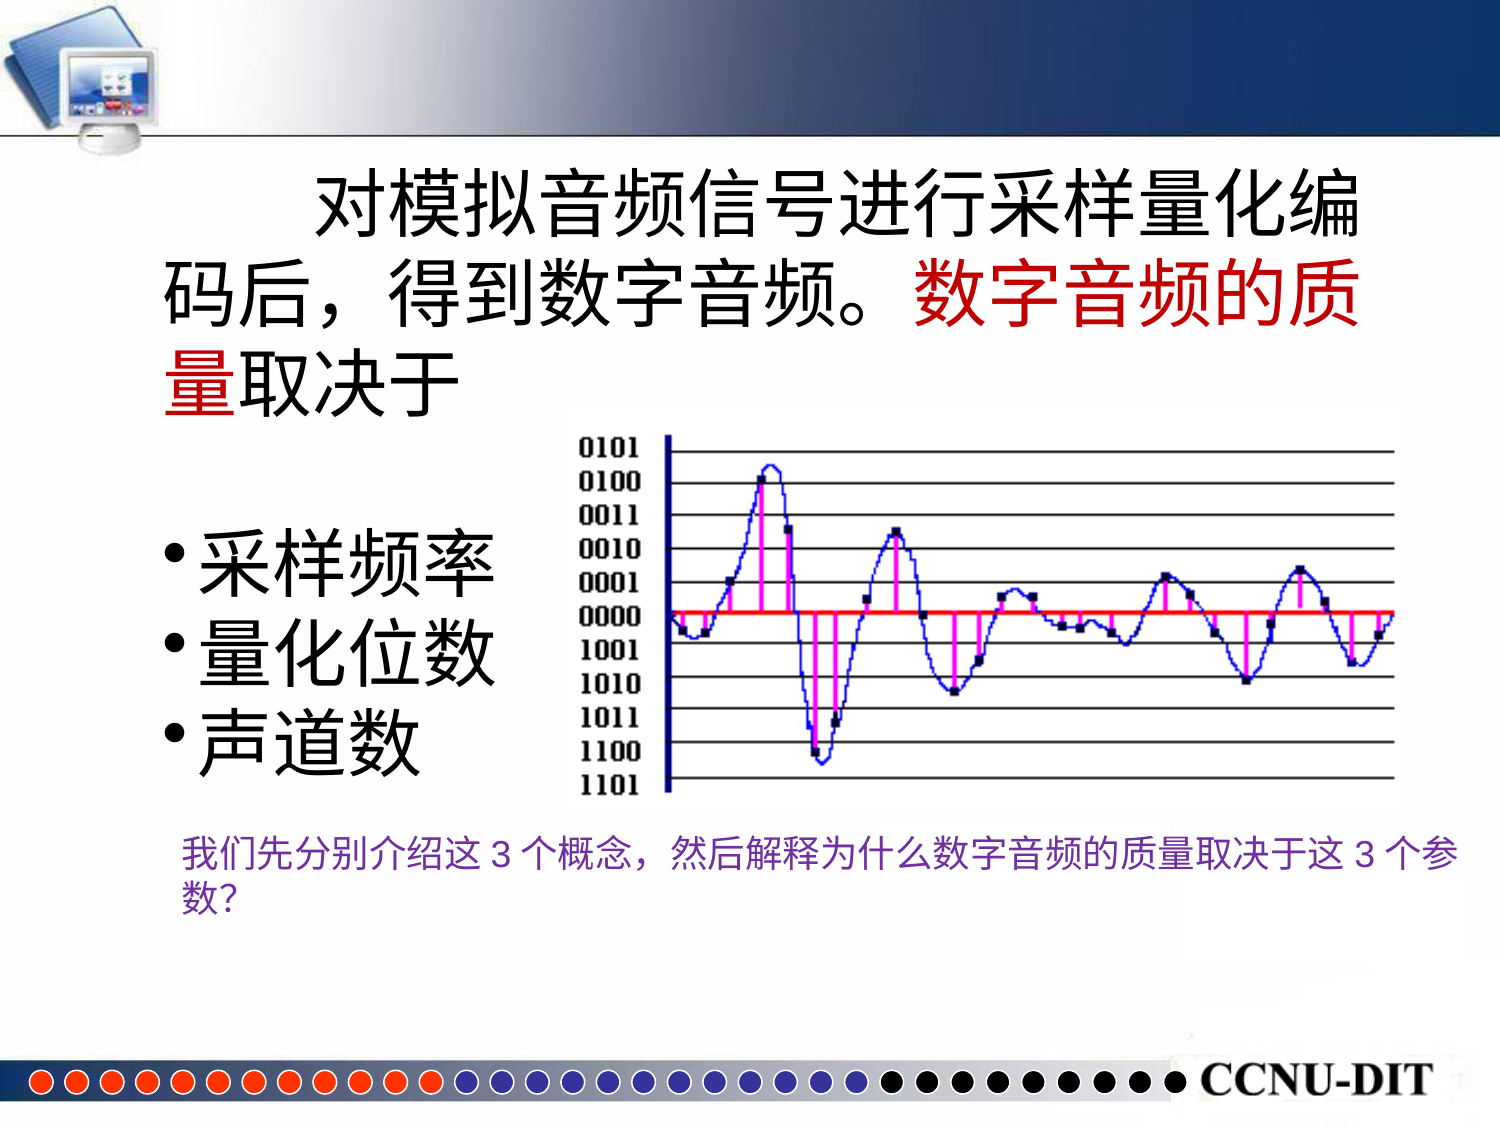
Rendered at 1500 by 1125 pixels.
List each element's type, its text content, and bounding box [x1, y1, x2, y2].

text_box 对模拟音频信号进行采样量化编码后，得到数字音频。数字音频的质量取决于 采样频率 量化位数 声道数 [147, 148, 1400, 794]
text_box 我们先分别介绍这3个概念，然后解释为什么数字音频的质量取决于这3个参数？ [166, 822, 1500, 927]
picture [0, 0, 1500, 1125]
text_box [29, 1070, 1188, 1095]
